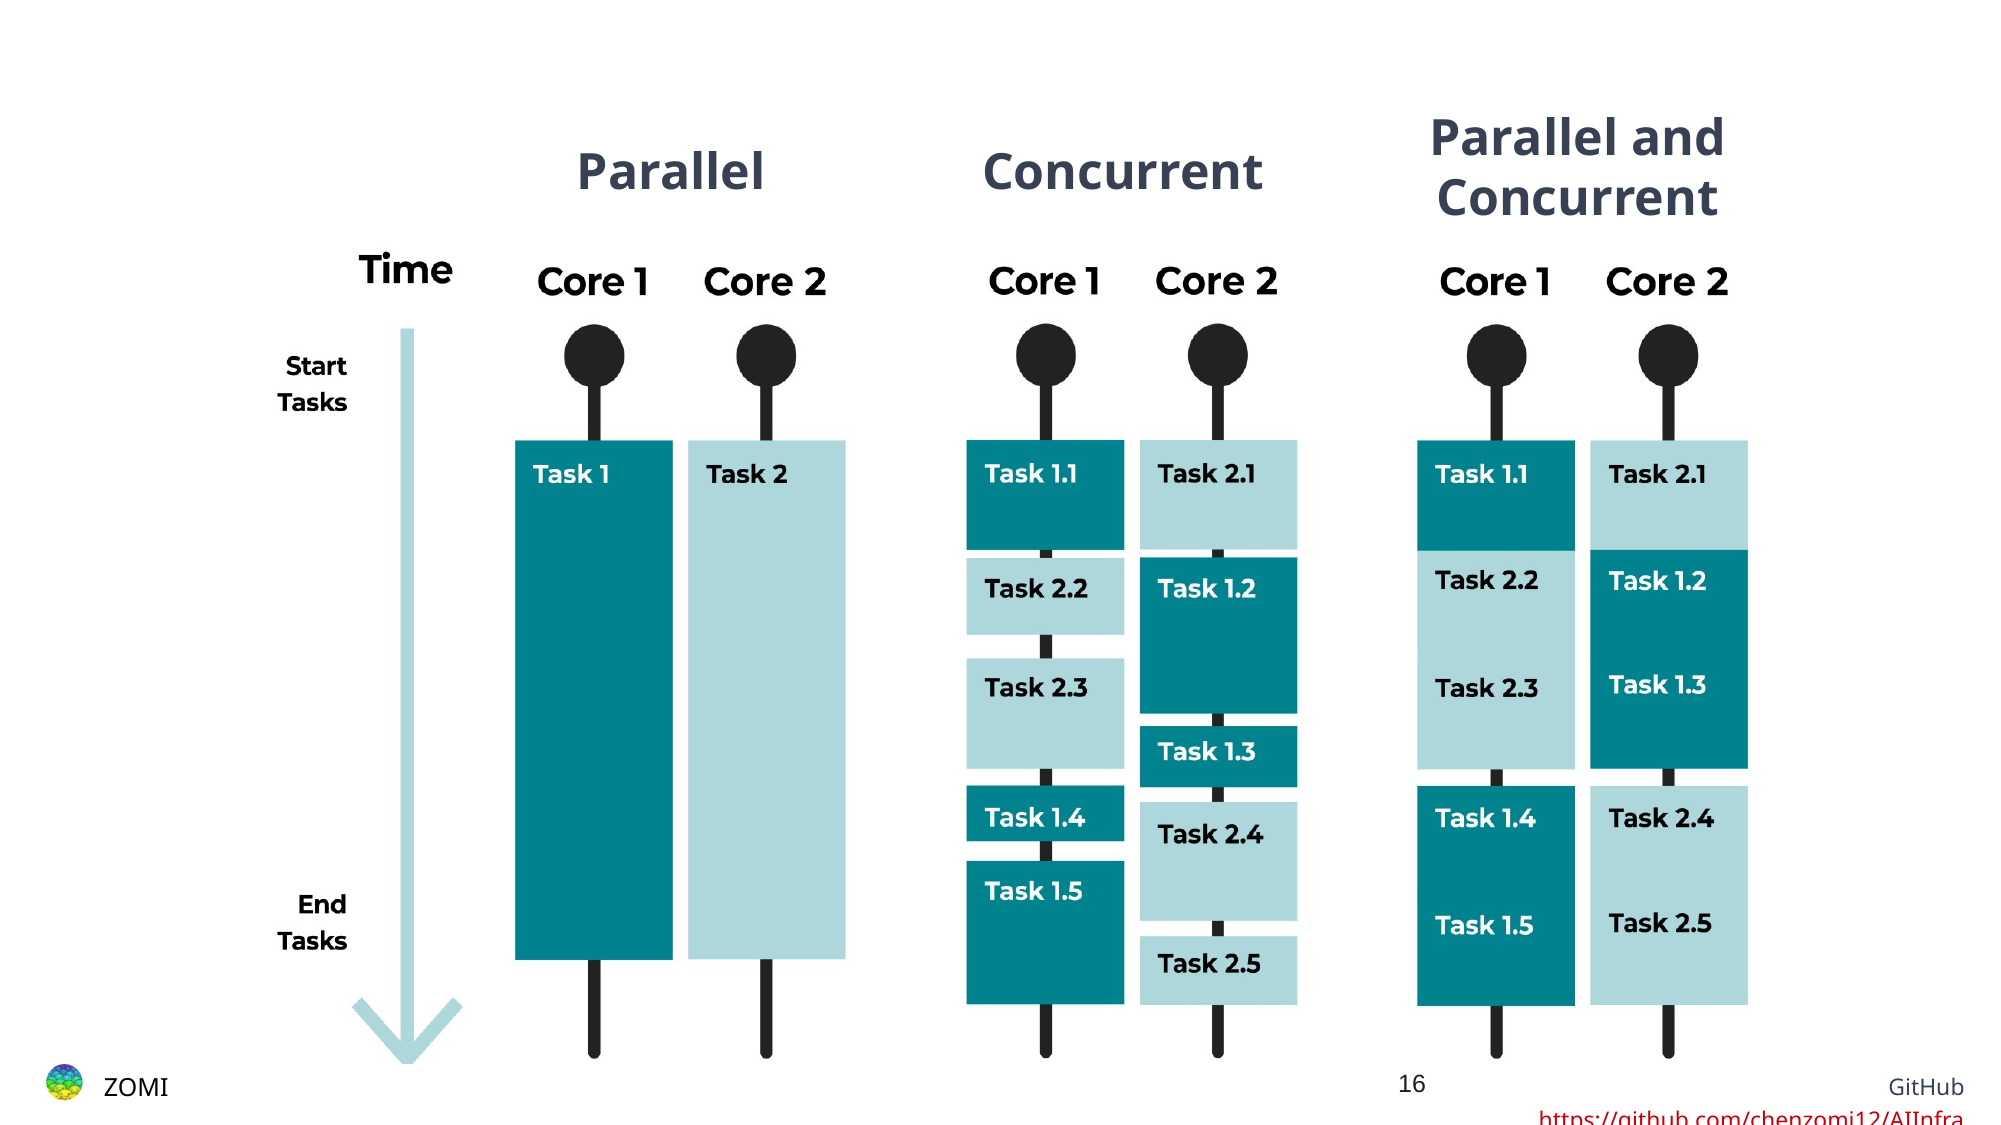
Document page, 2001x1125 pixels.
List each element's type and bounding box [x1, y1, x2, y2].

text_box [107, 97, 1833, 1064]
picture [47, 1065, 82, 1100]
